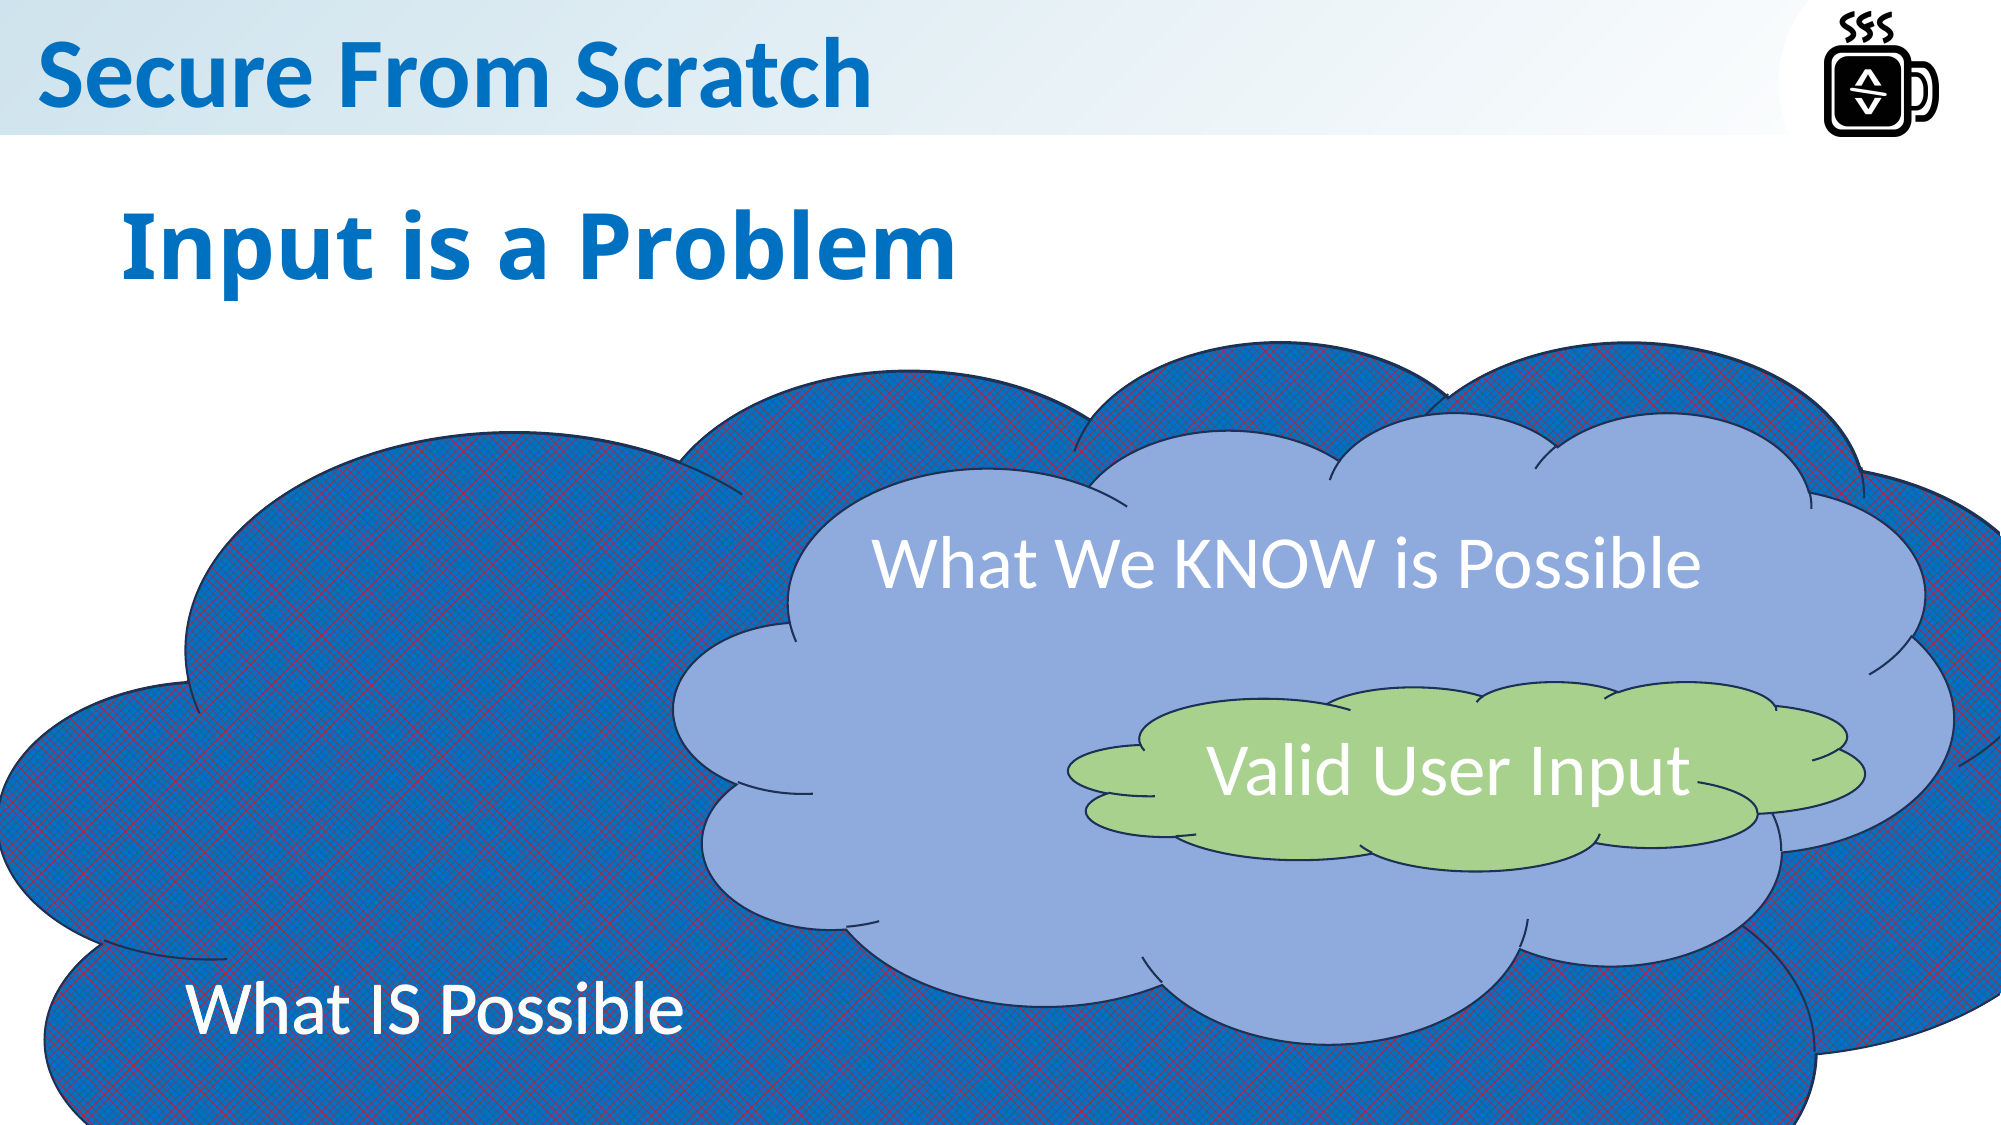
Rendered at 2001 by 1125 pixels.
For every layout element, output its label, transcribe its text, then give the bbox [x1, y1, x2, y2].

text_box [1068, 681, 1865, 871]
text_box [673, 411, 1954, 1043]
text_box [0, 339, 2000, 1125]
picture [1824, 11, 1939, 137]
title Input is a Problem [106, 156, 2000, 338]
